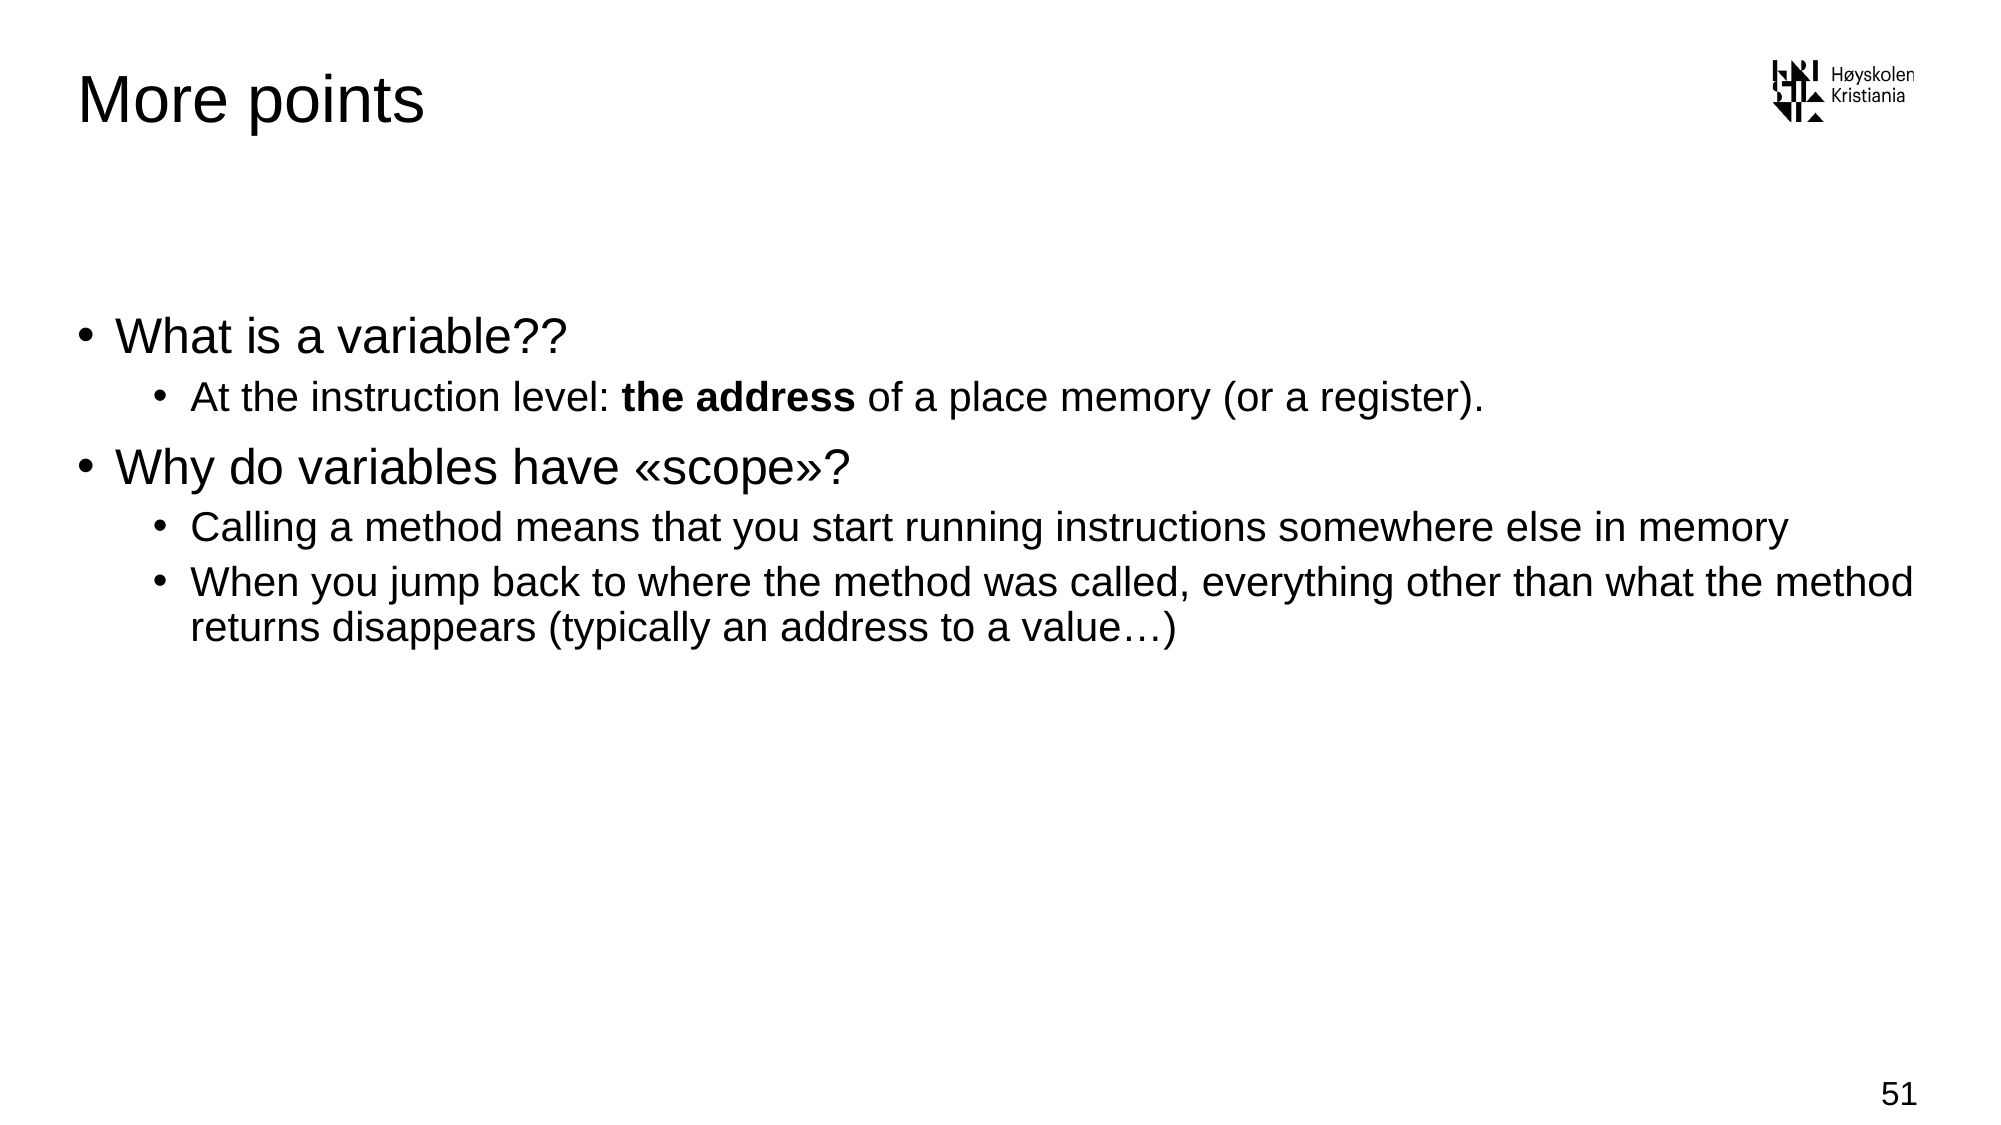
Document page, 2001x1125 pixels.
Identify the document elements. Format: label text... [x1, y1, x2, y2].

list What is a variable?? At the instruction level: the address of a place memory (or a register). Why do variables have «scope»? Calling a method means that you start running instructions somewhere else in memory When you jump back to where the method was called, everything other than what the method returns disappears (typically an address to a value…) [62, 303, 1941, 1057]
title More points [62, 57, 1704, 275]
